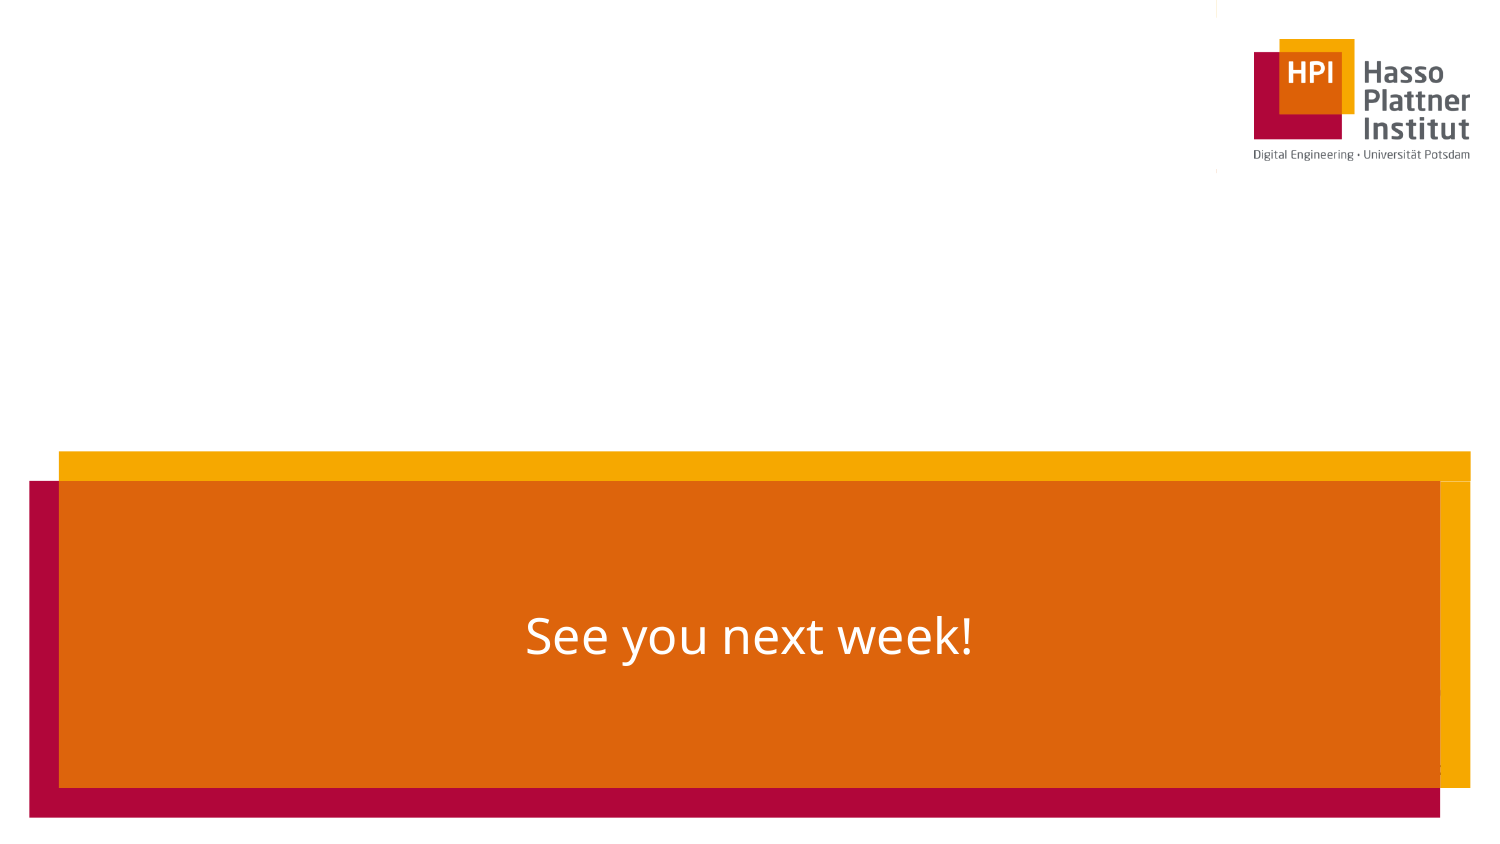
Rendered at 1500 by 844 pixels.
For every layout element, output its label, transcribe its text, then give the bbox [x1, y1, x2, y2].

title See you next week! [58, 481, 1441, 788]
picture [1254, 39, 1470, 161]
